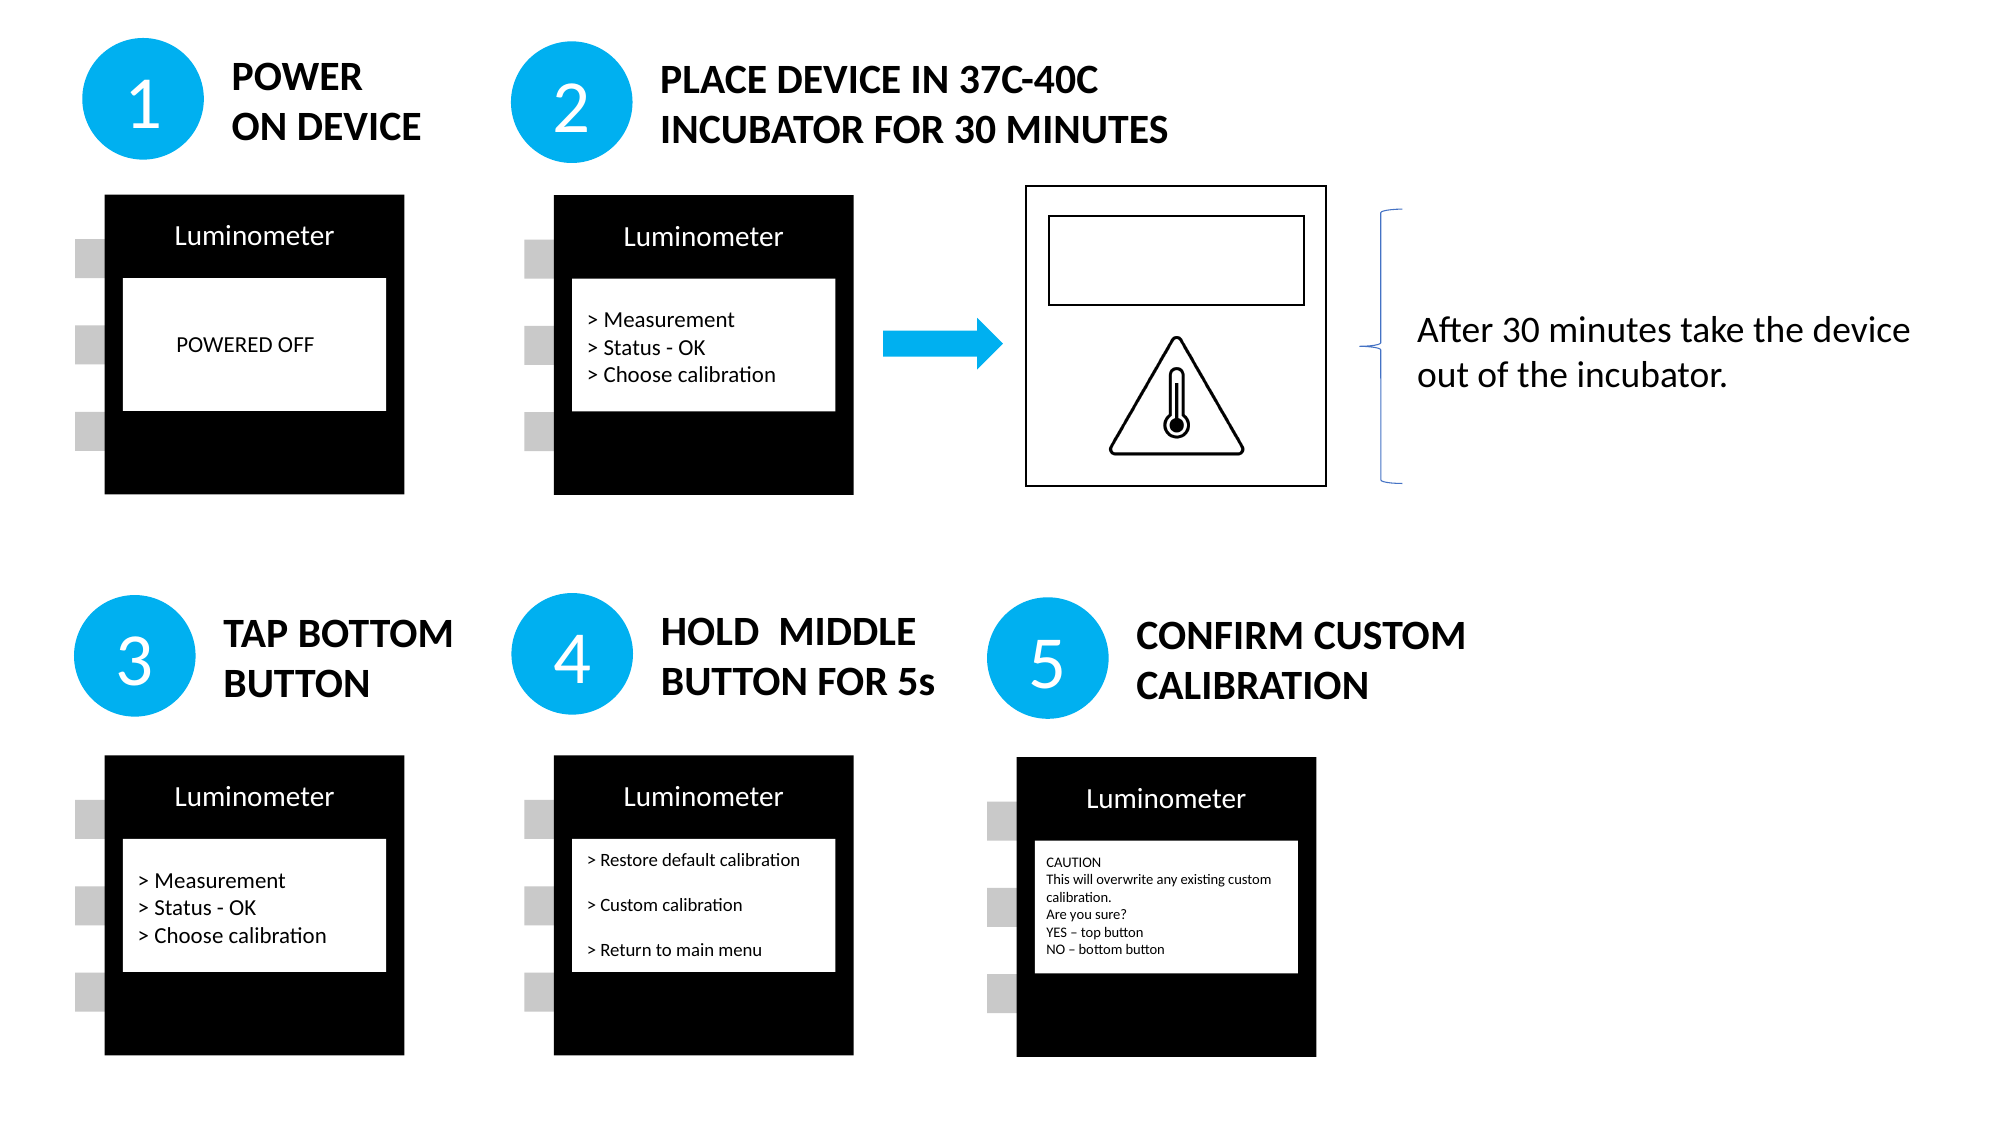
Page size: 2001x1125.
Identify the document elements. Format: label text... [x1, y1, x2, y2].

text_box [973, 757, 1360, 1057]
text_box 2 [509, 40, 634, 165]
text_box 1 [81, 36, 205, 161]
text_box 3 [72, 594, 197, 718]
text_box 5 [986, 596, 1110, 720]
text_box After 30 minutes take the device out of the incubator. [1402, 297, 1966, 403]
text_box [510, 195, 897, 495]
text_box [61, 194, 448, 495]
text_box 4 [510, 591, 635, 716]
text_box POWER ON DEVICE [216, 41, 442, 157]
text_box TAP BOTTOM BUTTON [208, 598, 476, 714]
text_box HOLD MIDDLE BUTTON FOR 5s [646, 596, 1038, 712]
text_box [897, 315, 1005, 373]
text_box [1026, 185, 1327, 486]
text_box CONFIRM CUSTOM CALIBRATION [1121, 600, 1531, 716]
text_box [1359, 208, 1403, 485]
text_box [510, 755, 897, 1056]
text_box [61, 755, 448, 1056]
text_box PLACE DEVICE IN 37C-40C INCUBATOR FOR 30 MINUTES [645, 44, 1327, 160]
